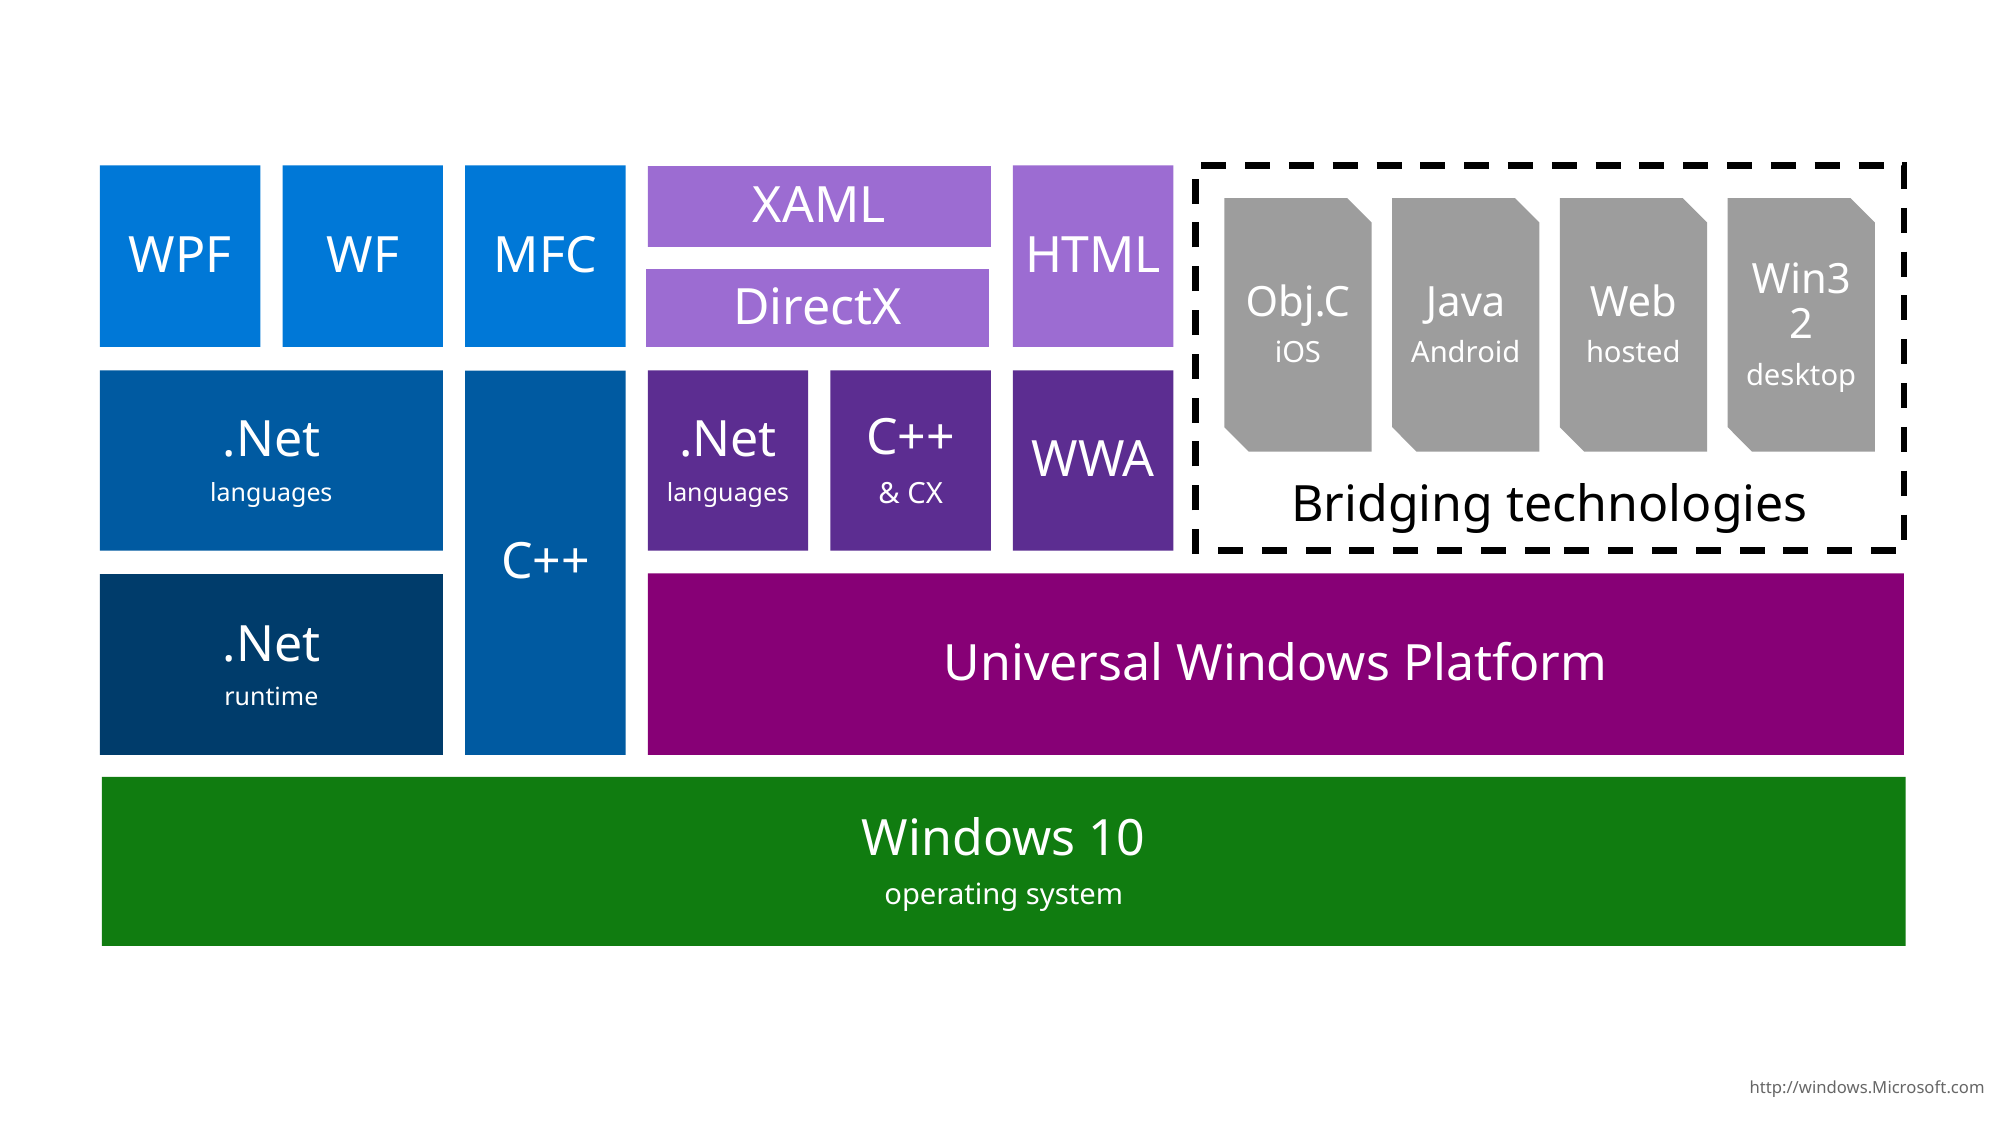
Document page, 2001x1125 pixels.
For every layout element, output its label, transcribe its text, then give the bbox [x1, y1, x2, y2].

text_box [645, 165, 1904, 755]
text_box Windows 10 operating system [101, 776, 1907, 947]
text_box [99, 165, 626, 755]
